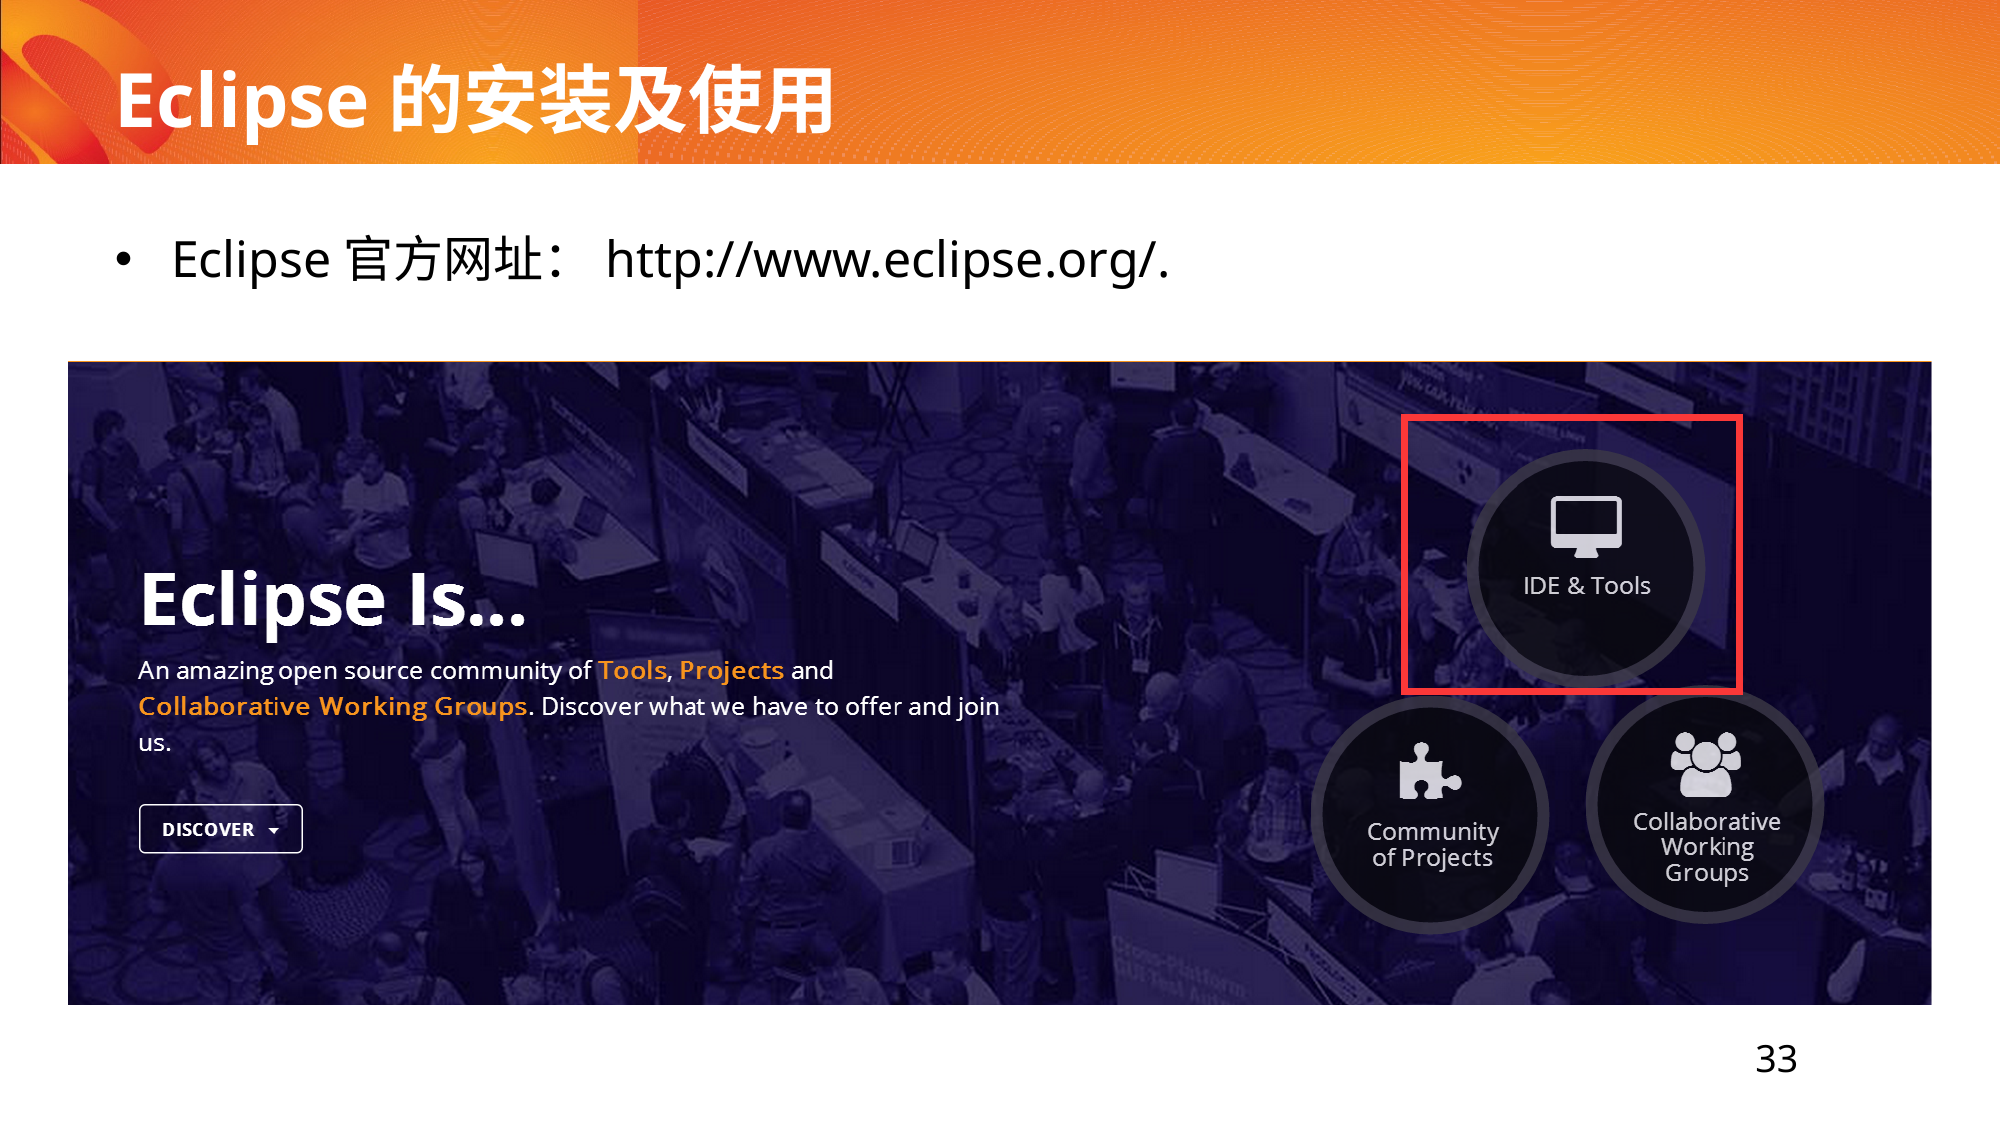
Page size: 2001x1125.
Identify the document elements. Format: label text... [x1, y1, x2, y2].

list Eclipse官方网址：http://www.eclipse.org/. [99, 190, 1900, 359]
picture [67, 360, 1932, 1006]
picture [0, 0, 2000, 164]
title Eclipse的安装及使用 [99, 45, 1900, 167]
